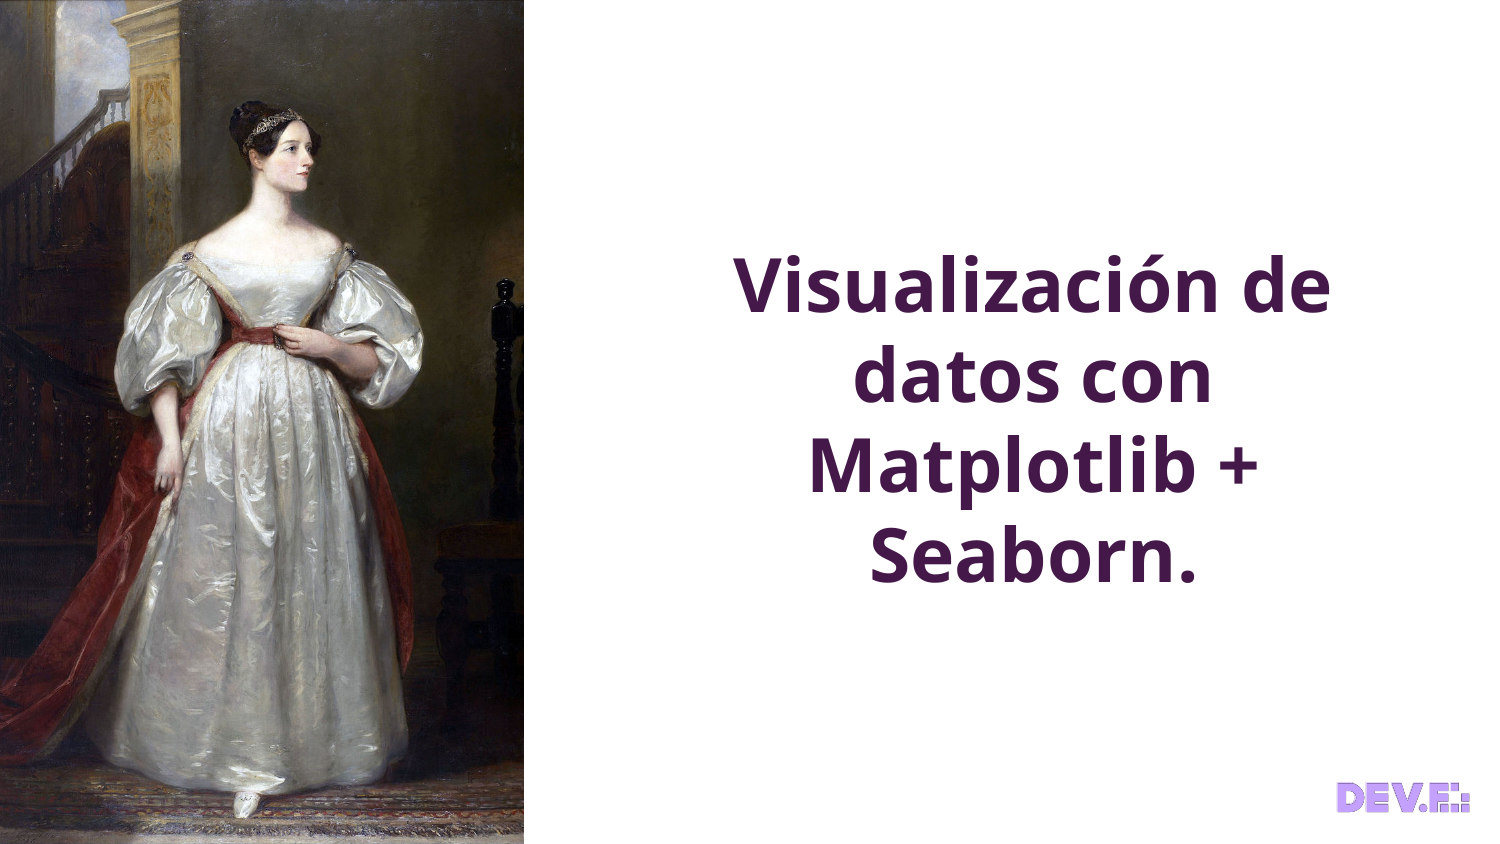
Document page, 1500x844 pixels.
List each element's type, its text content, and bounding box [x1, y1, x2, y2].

picture [1330, 776, 1474, 818]
text_box Visualización de datos con Matplotlib + Seaborn. [671, 222, 1397, 621]
picture [0, 0, 524, 844]
